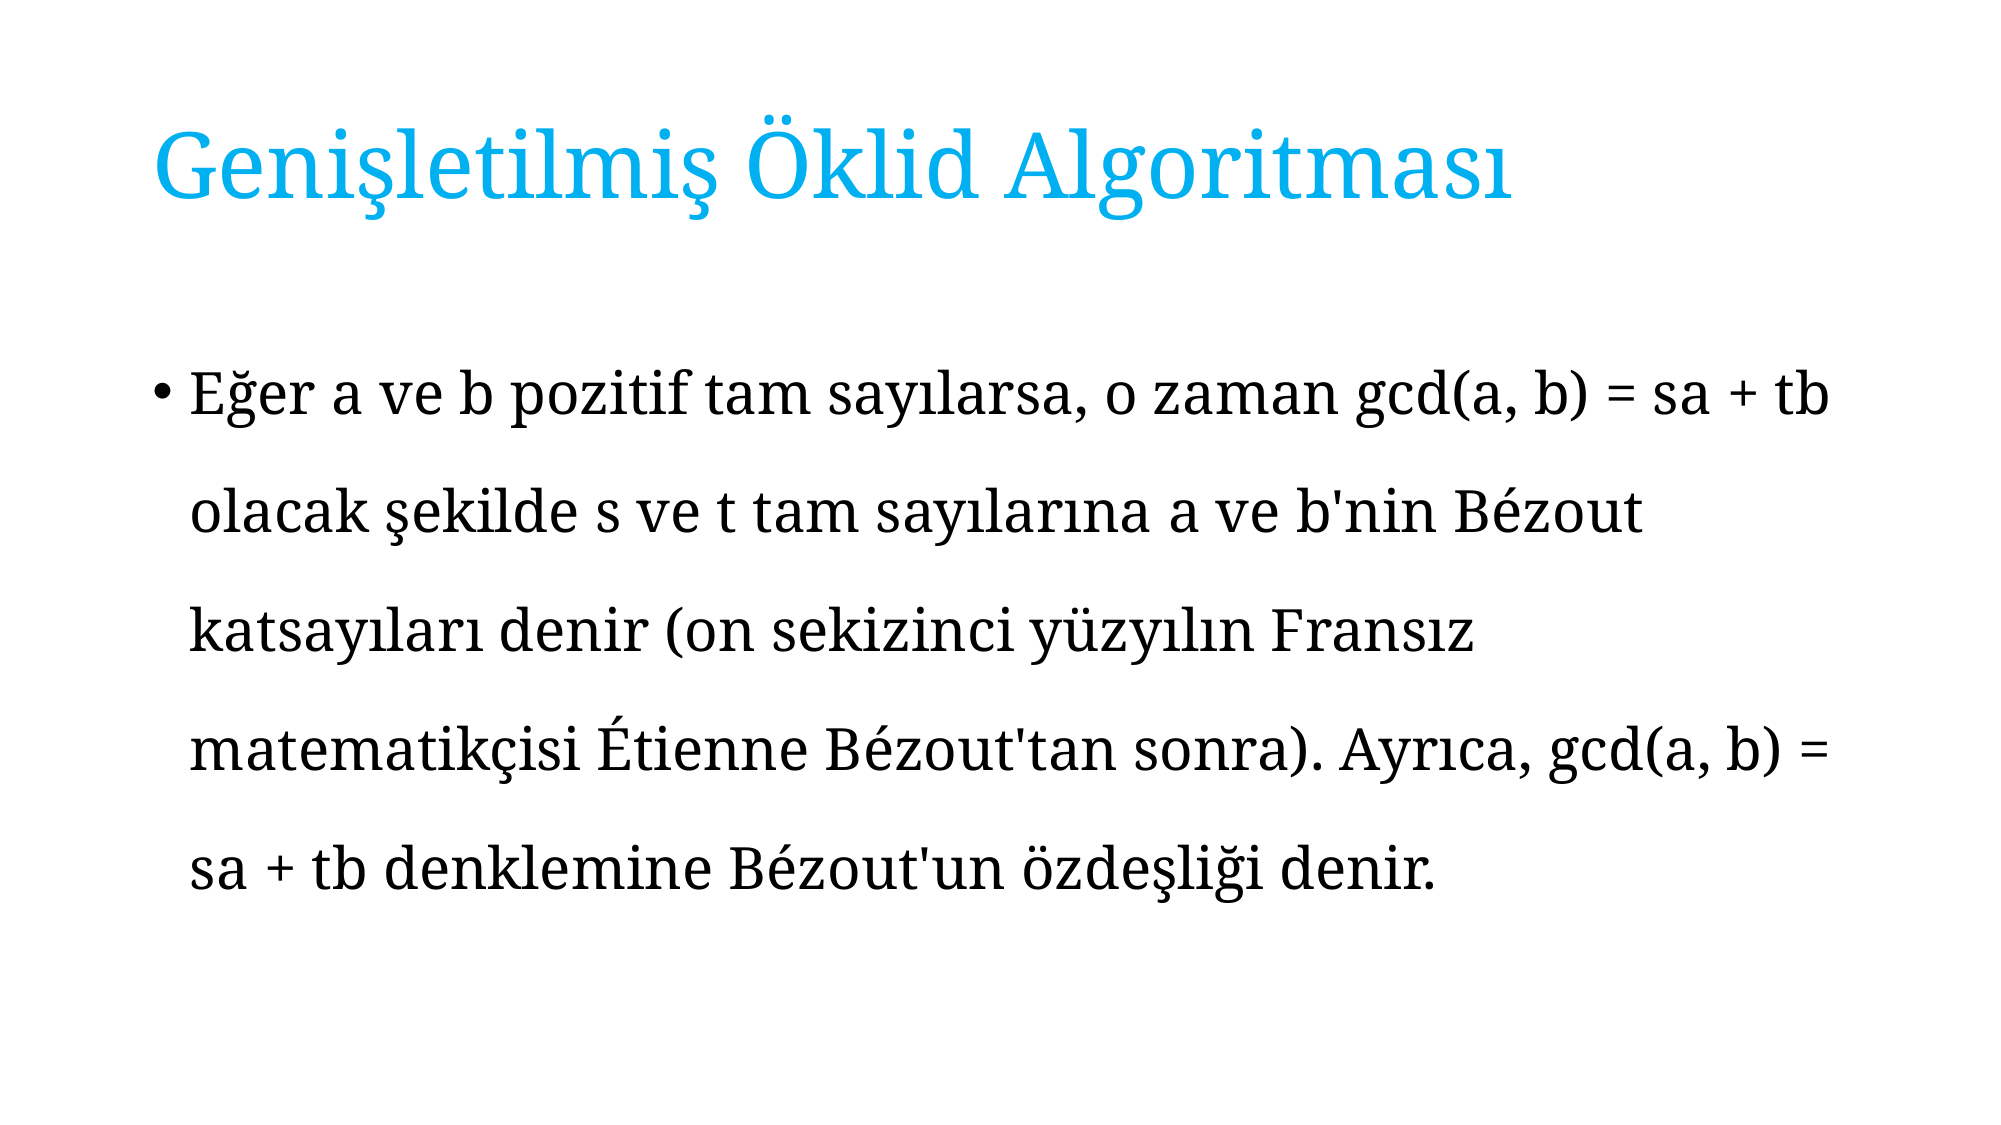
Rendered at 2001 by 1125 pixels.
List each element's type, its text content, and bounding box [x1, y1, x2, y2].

list Eğer a ve b pozitif tam sayılarsa, o zaman gcd(a, b) = sa + tb olacak şekilde s ve t tam sayılarına a ve b'nin Bézout katsayıları denir (on sekizinci yüzyılın Fransız matematikçisi Étienne Bézout'tan sonra). Ayrıca, gcd(a, b) = sa + tb denklemine Bézout'un özdeşliği denir. [137, 299, 1863, 1014]
title Genişletilmiş Öklid Algoritması [137, 59, 1863, 278]
